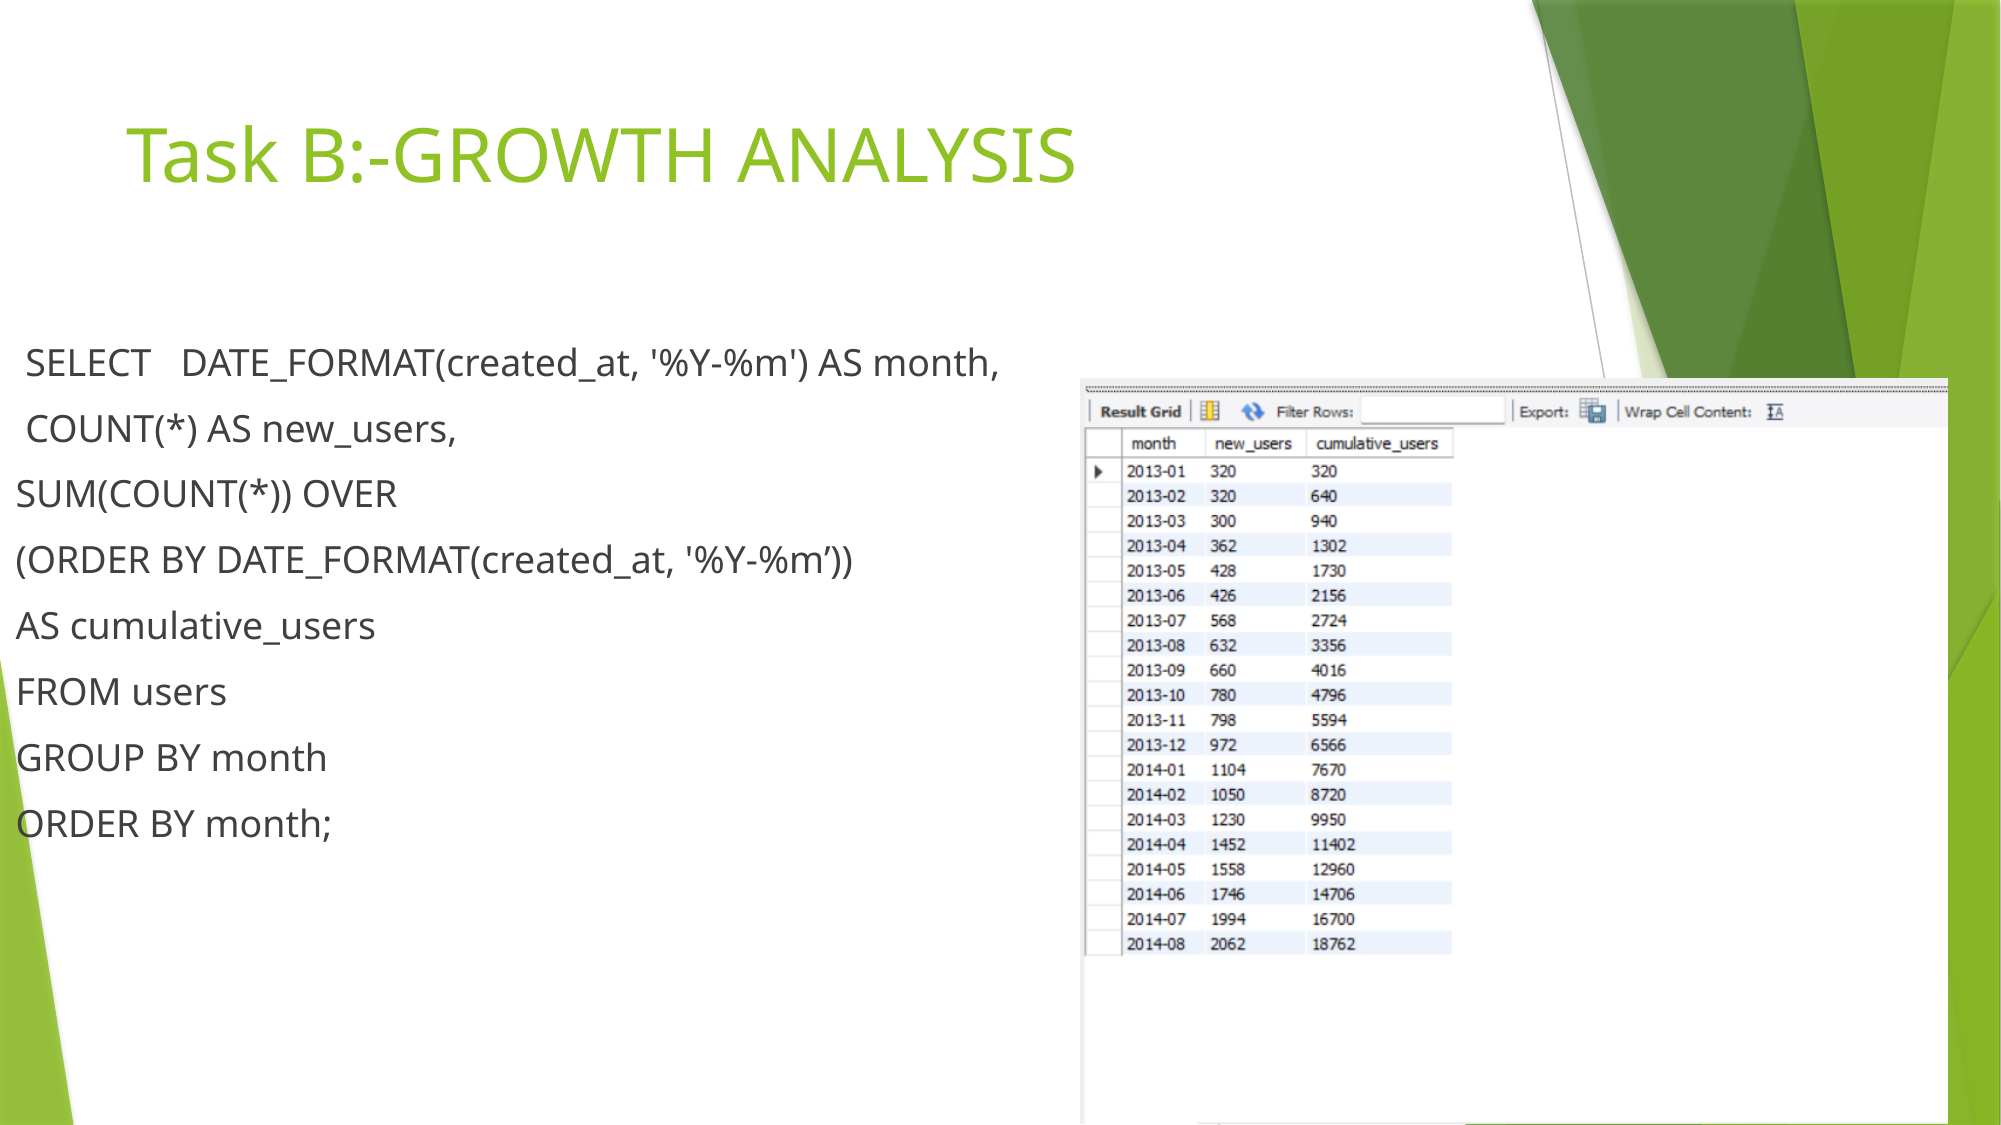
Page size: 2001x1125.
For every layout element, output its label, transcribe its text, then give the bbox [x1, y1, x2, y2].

picture [1079, 377, 1948, 1125]
list SELECT DATE_FORMAT(created_at, '%Y-%m') AS month, COUNT(*) AS new_users, SUM(COUNT(*)) OVER (ORDER BY DATE_FORMAT(created_at, '%Y-%m’)) AS cumulative_users FROM users GROUP BY month ORDER BY month; [0, 331, 1900, 898]
title Task B:-GROWTH ANALYSIS [111, 99, 1522, 317]
